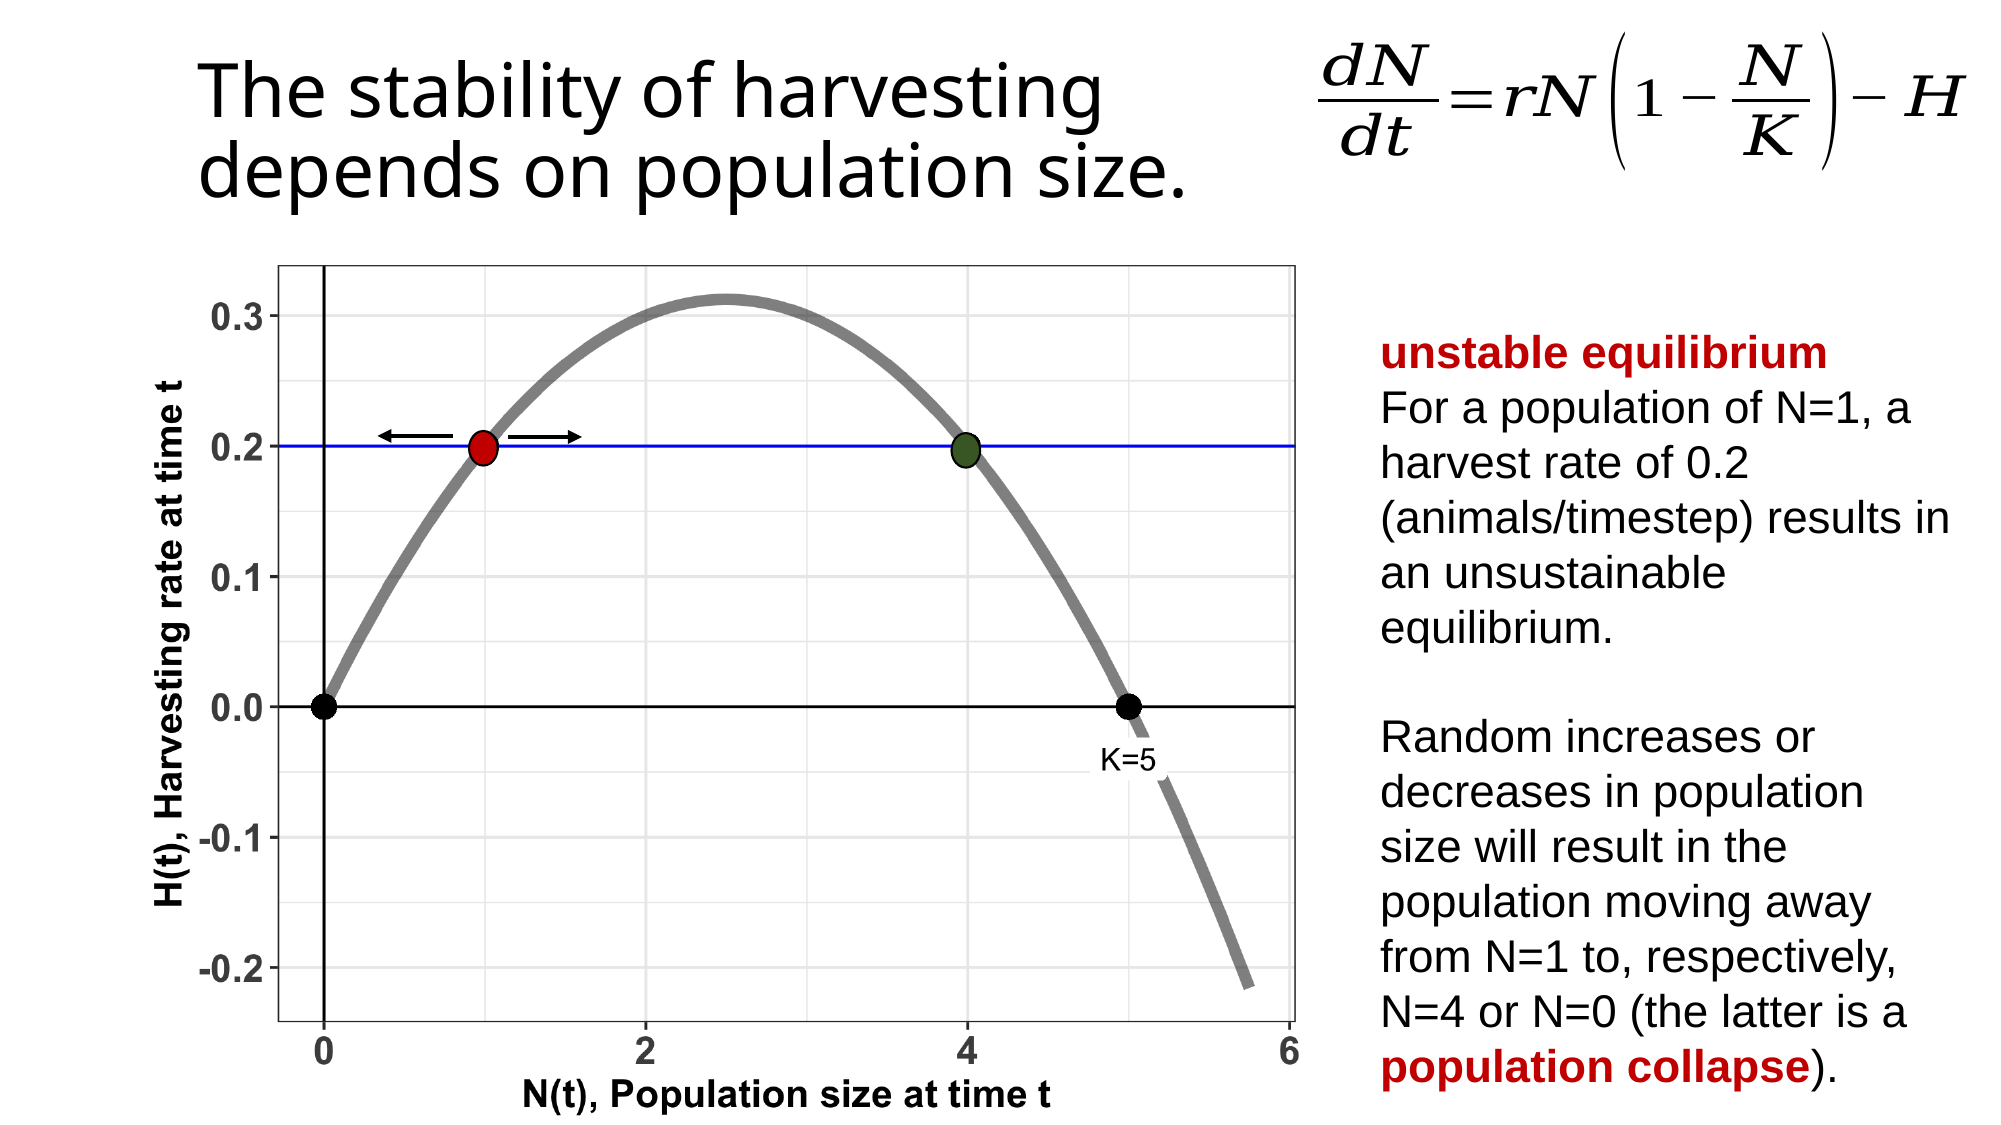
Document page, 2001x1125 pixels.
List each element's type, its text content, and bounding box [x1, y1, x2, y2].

text_box unstable equilibrium For a population of N=1, a harvest rate of 0.2 (animals/timestep) results in an unsustainable equilibrium. Random increases or decreases in population size will result in the population moving away from N=1 to, respectively, N=4 or N=0 (the latter is a population collapse). [1365, 314, 1973, 1100]
text_box The stability of harvesting depends on population size. [182, 24, 1310, 242]
picture [138, 250, 1310, 1125]
